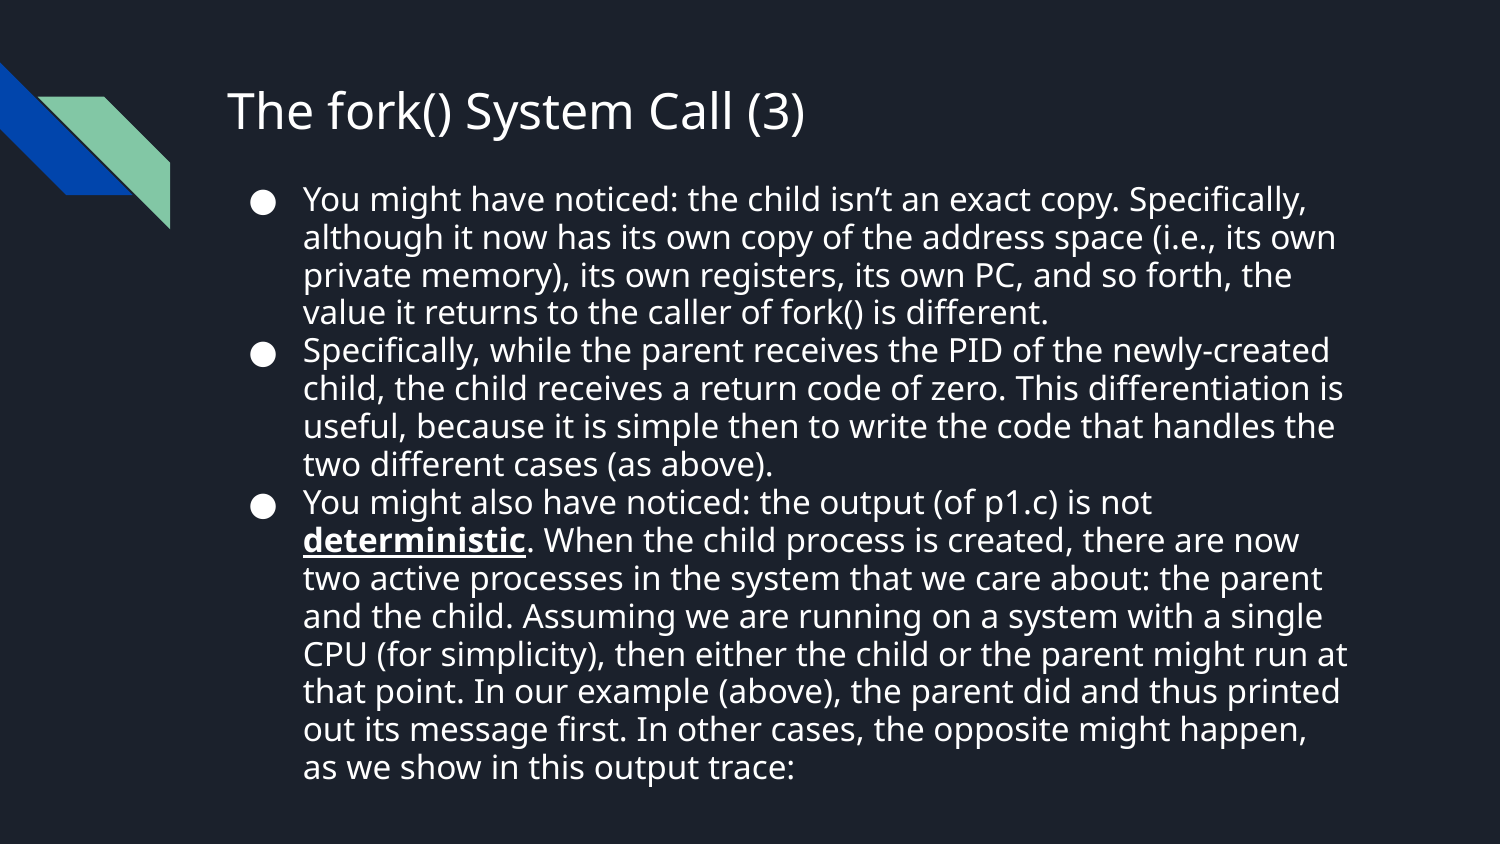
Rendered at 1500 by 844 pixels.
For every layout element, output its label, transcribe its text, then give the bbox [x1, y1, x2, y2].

list You might have noticed: the child isn’t an exact copy. Specifically, although it now has its own copy of the address space (i.e., its own private memory), its own registers, its own PC, and so forth, the value it returns to the caller of fork() is different. Specifically, while the parent receives the PID of the newly-created child, the child receives a return code of zero. This differentiation is useful, because it is simple then to write the code that handles the two different cases (as above). You might also have noticed: the output (of p1.c) is not deterministic. When the child process is created, there are now two active processes in the system that we care about: the parent and the child. Assuming we are running on a system with a single CPU (for simplicity), then either the child or the parent might run at that point. In our example (above), the parent did and thus printed out its message first. In other cases, the opposite might happen, as we show in this output trace: [212, 165, 1368, 735]
title The fork() System Call (3) [212, 64, 1368, 165]
